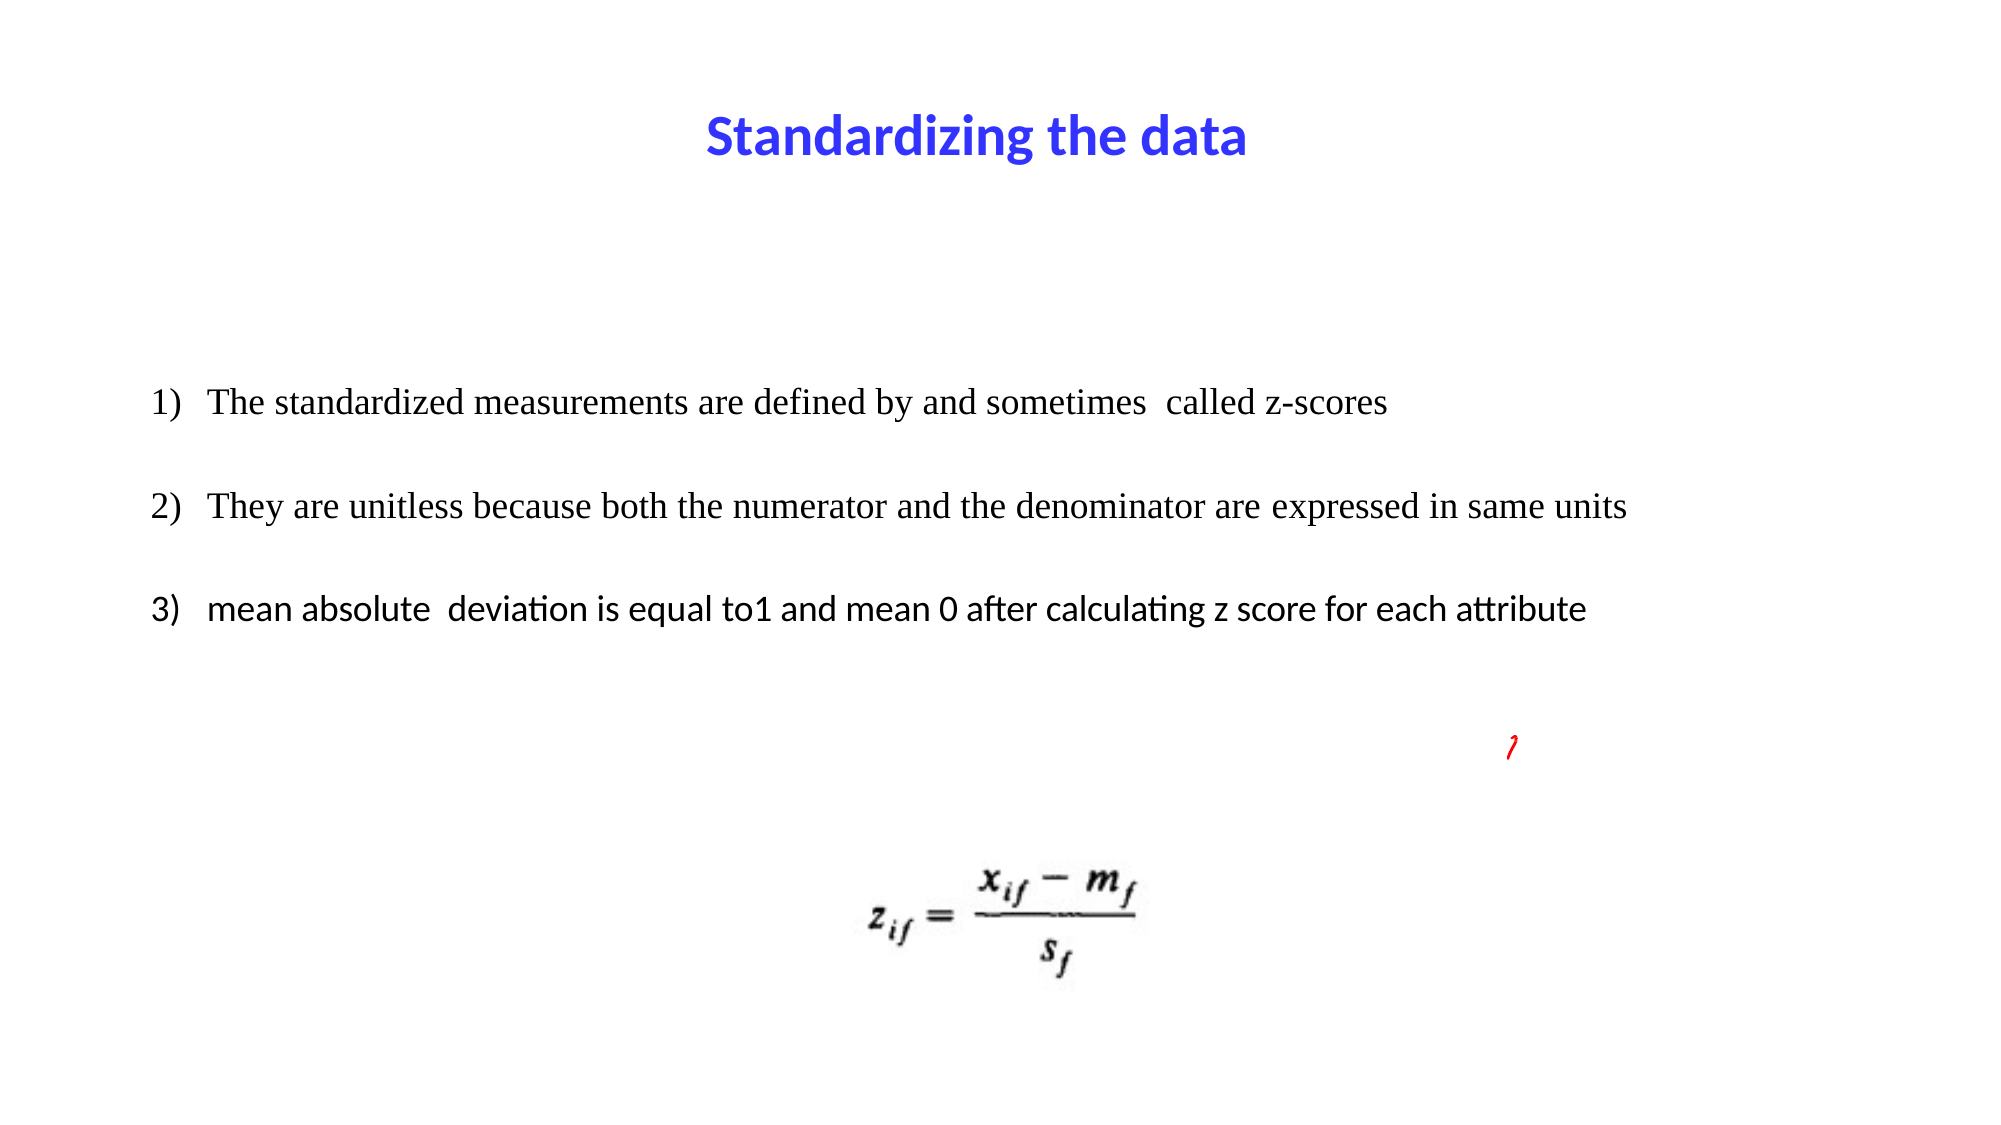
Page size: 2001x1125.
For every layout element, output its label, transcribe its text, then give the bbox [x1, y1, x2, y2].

title Standardizing the data [387, 94, 1445, 285]
text_box [778, 825, 1222, 995]
text_box [1507, 735, 1518, 760]
list The standardized measurements are defined by and sometimes called z-scores They are unitless because both the numerator and the denominator are expressed in same units mean absolute deviation is equal to1 and mean 0 after calculating z score for each attribute [150, 329, 1825, 971]
